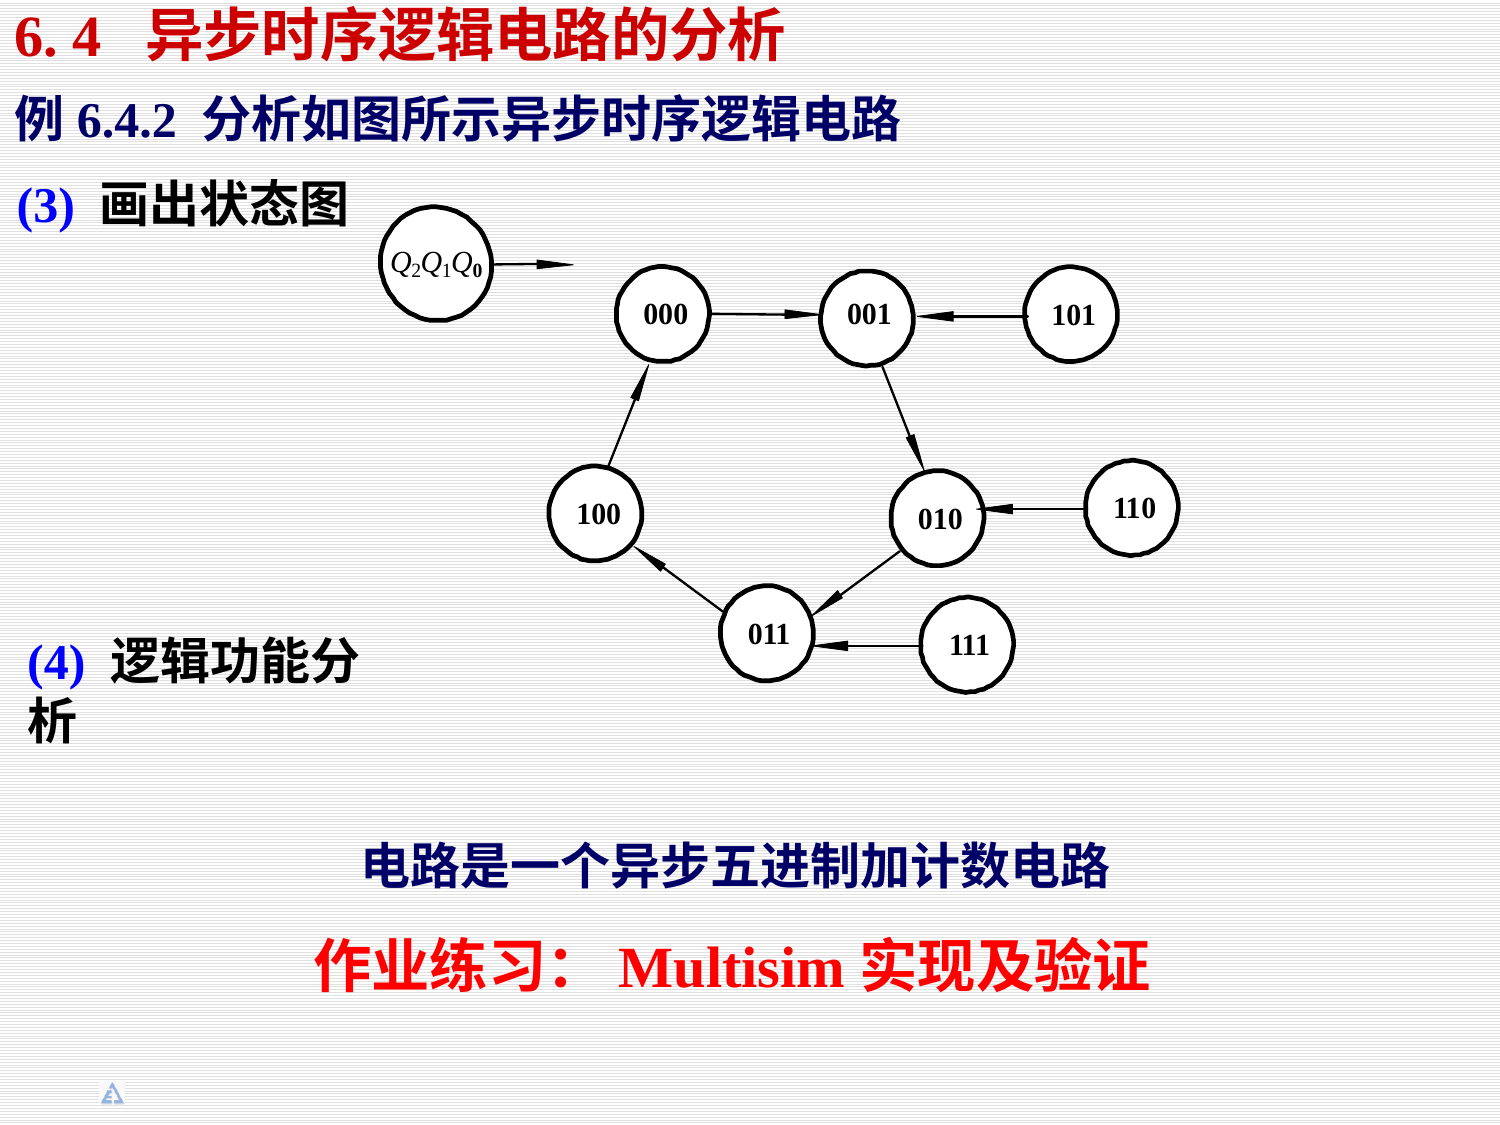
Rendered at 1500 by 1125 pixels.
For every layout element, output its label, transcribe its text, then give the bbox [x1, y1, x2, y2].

text_box 例6.4.2 分析如图所示异步时序逻辑电路 [0, 70, 927, 164]
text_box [371, 196, 1187, 702]
text_box 6. 4 异步时序逻辑电路的分析 [0, 0, 830, 68]
text_box 作业练习：Multisim实现及验证 [298, 921, 1166, 1007]
picture [99, 1080, 125, 1105]
text_box (4) 逻辑功能分析 [12, 622, 415, 757]
text_box (3) 画出状态图 [1, 164, 405, 240]
text_box 电路是一个异步五进制加计数电路 [346, 827, 1154, 902]
